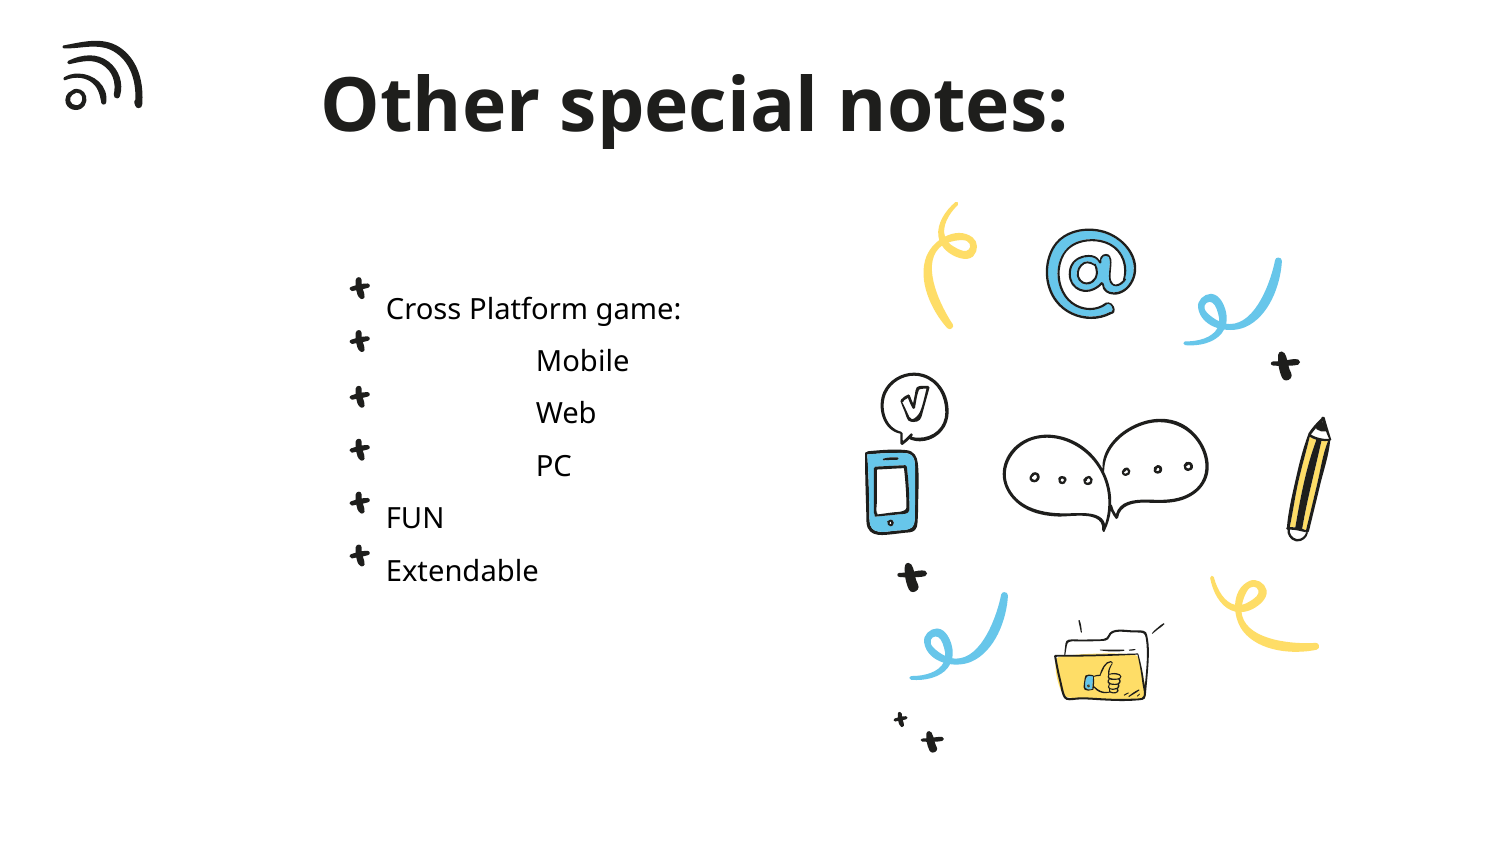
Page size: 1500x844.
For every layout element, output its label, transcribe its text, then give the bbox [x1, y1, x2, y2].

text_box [892, 711, 945, 753]
text_box [1270, 351, 1301, 381]
text_box [349, 330, 370, 352]
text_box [1052, 619, 1165, 702]
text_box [1042, 228, 1141, 320]
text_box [864, 372, 951, 536]
text_box Cross Platform game: Mobile Web PC FUN Extendable [370, 257, 900, 832]
text_box [923, 202, 977, 330]
text_box [1210, 575, 1319, 652]
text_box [61, 40, 145, 111]
text_box [349, 491, 370, 514]
text_box [349, 544, 370, 567]
text_box [349, 385, 370, 408]
text_box [349, 438, 370, 461]
text_box [349, 277, 370, 300]
text_box [897, 562, 928, 593]
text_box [1295, 414, 1324, 543]
text_box [909, 592, 1008, 681]
text_box [1183, 257, 1282, 346]
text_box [997, 418, 1210, 533]
text_box Other special notes: [305, 41, 1329, 210]
